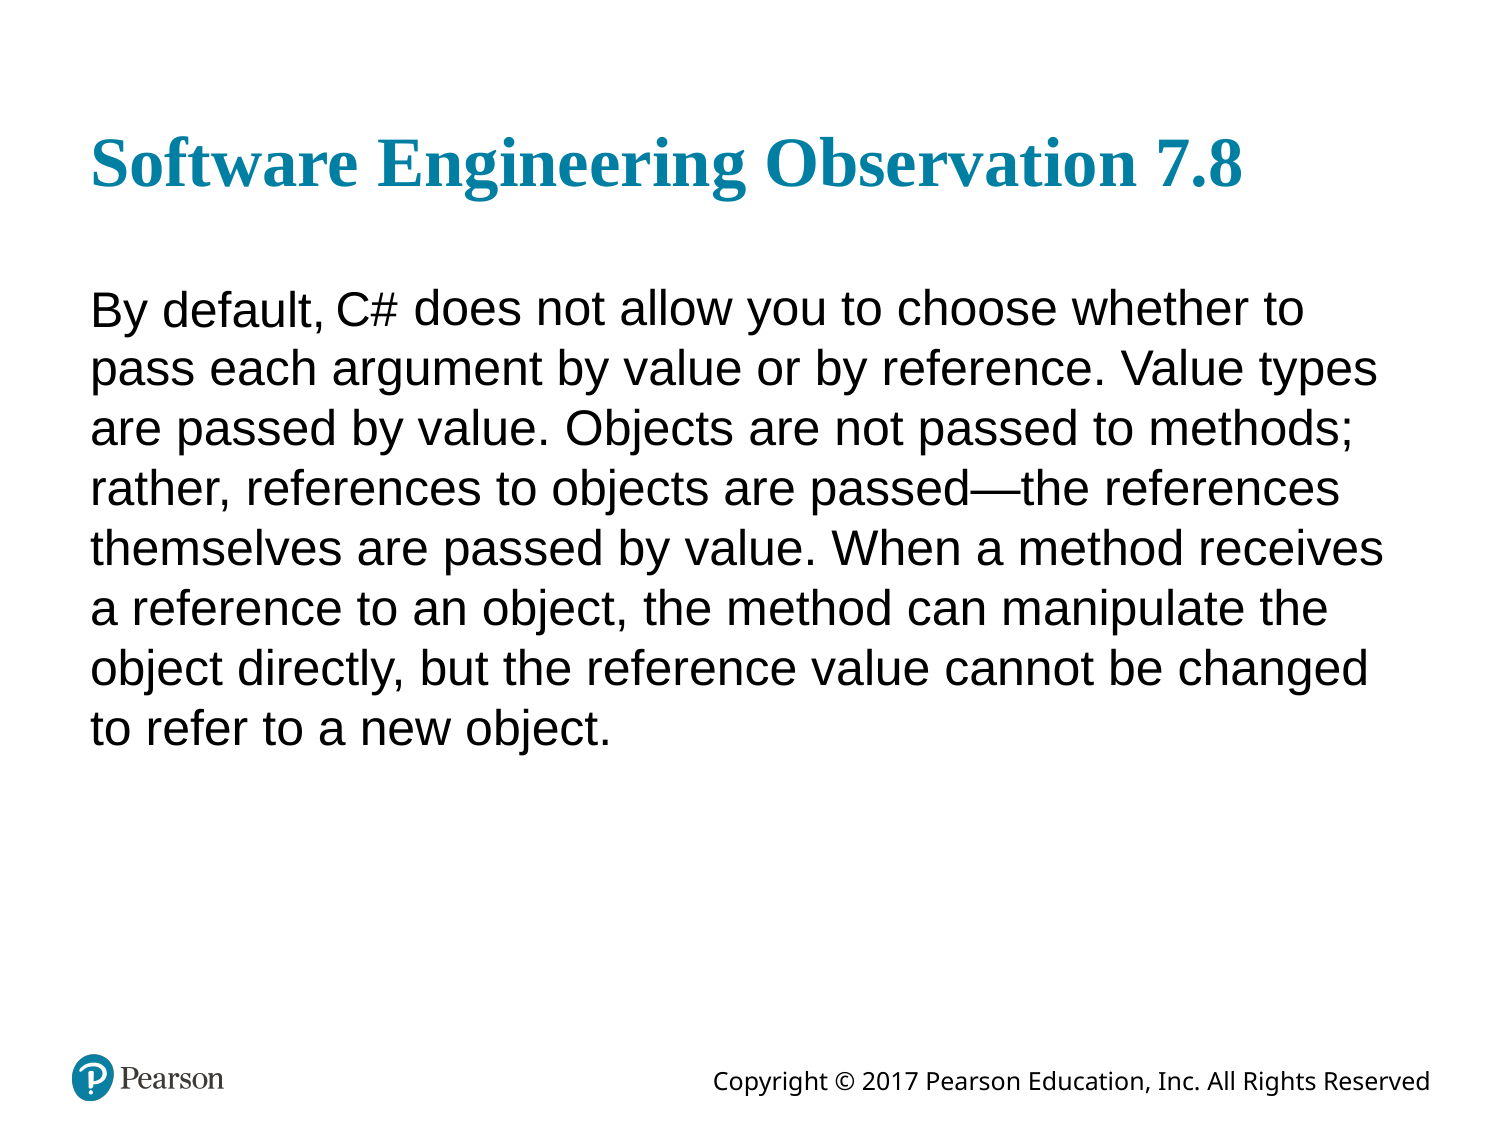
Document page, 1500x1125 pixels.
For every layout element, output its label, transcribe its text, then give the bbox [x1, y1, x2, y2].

list does not allow you to choose whether to pass each argument by value or by reference. Value types are passed by value. Objects are not passed to methods; rather, references to objects are passed—the references themselves are passed by value. When a method receives a reference to an object, the method can manipulate the object directly, but the reference value cannot be changed to refer to a new object. [75, 260, 1425, 782]
title Software Engineering Observation 7.8 [75, 35, 1425, 216]
picture [80, 1063, 106, 1088]
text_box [329, 281, 408, 339]
picture [72, 1087, 83, 1101]
picture [98, 1054, 224, 1101]
picture [72, 1054, 88, 1070]
